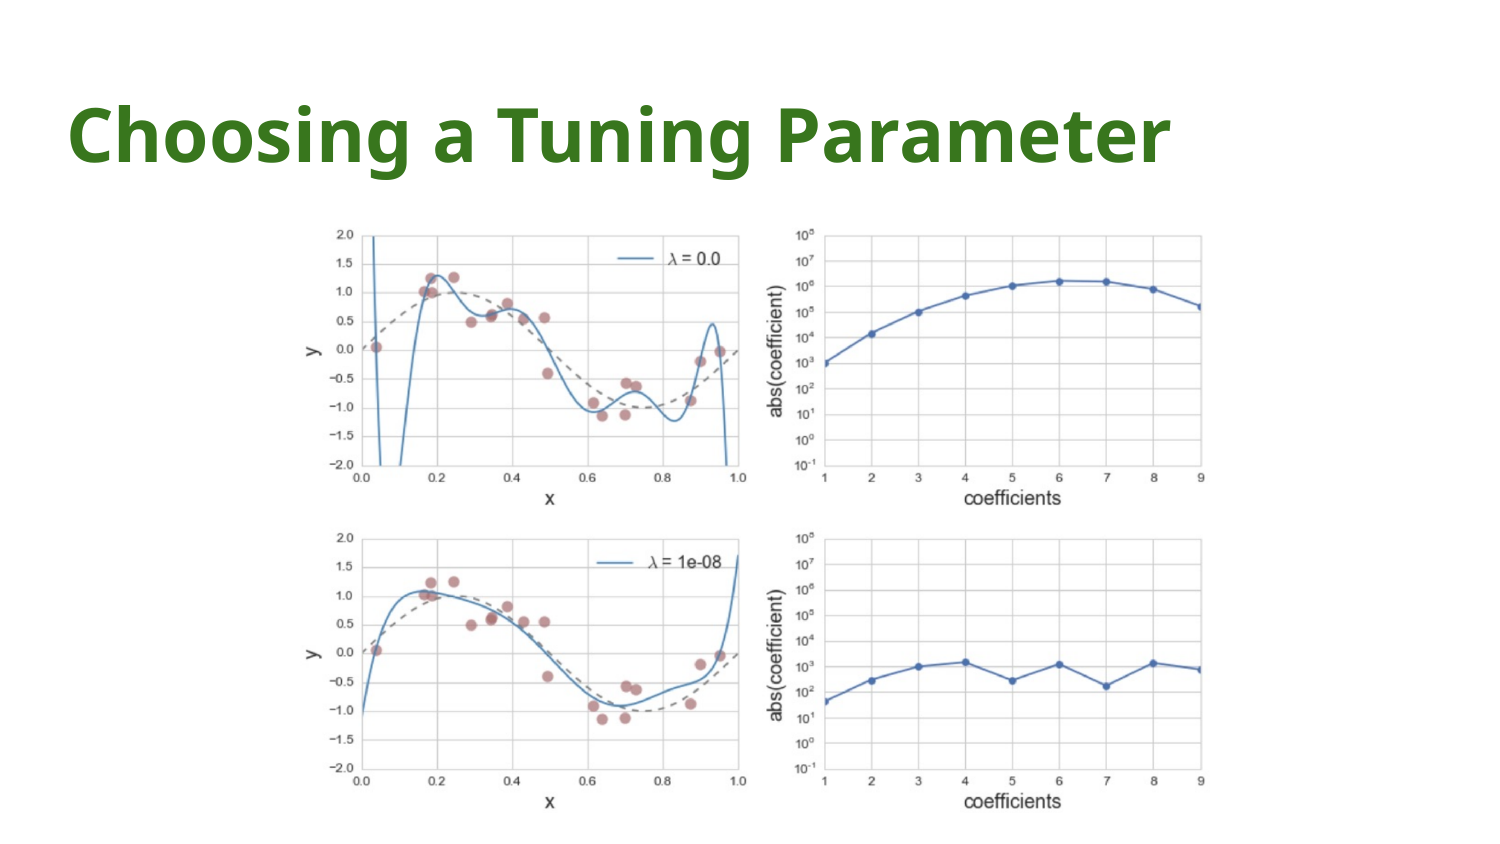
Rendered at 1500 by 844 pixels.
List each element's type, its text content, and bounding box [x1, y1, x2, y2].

picture [290, 224, 1210, 813]
title Choosing a Tuning Parameter [51, 72, 1449, 167]
